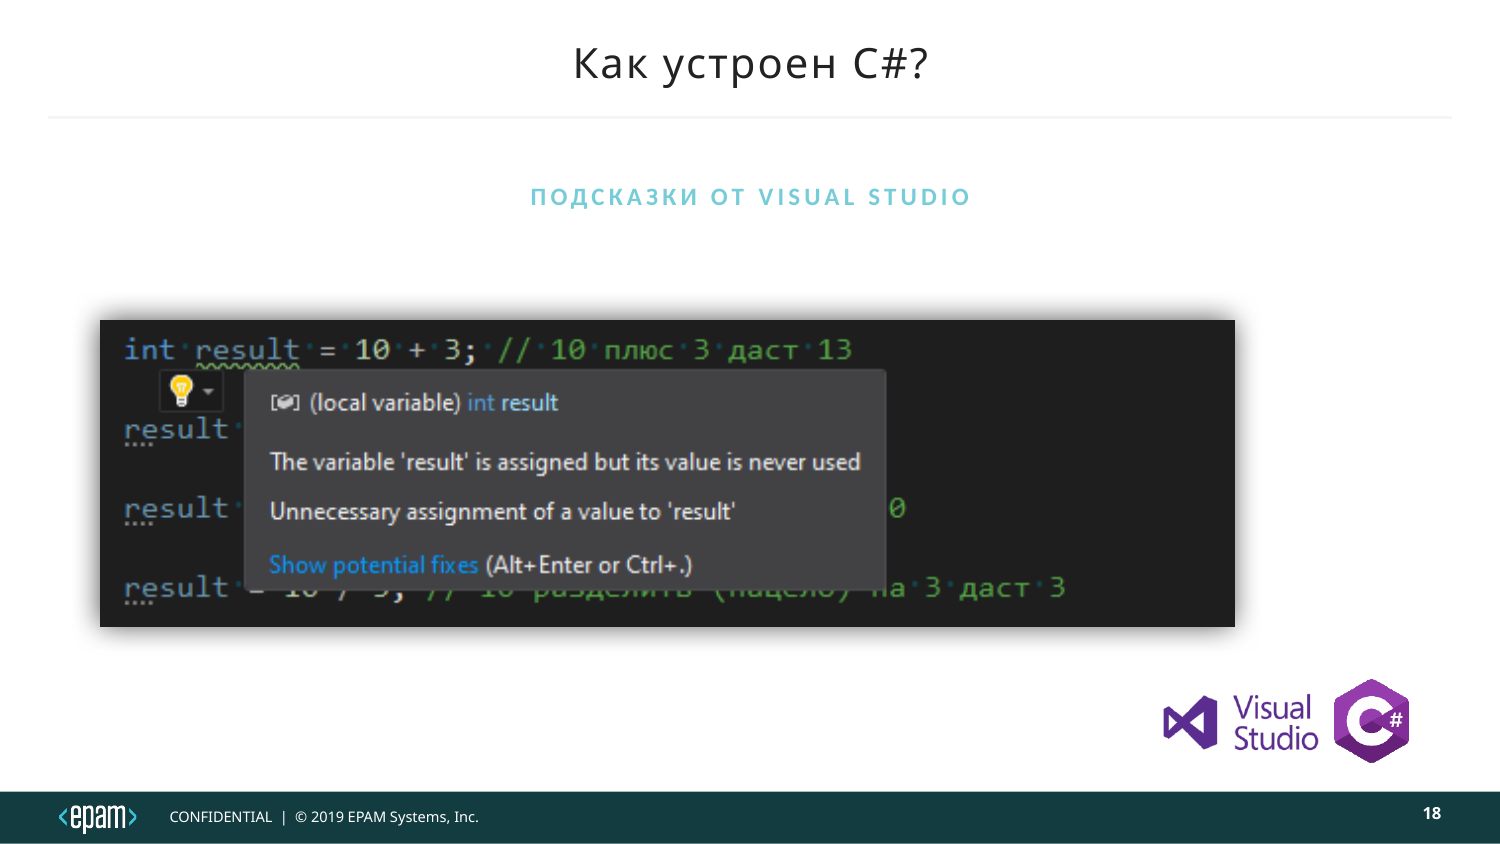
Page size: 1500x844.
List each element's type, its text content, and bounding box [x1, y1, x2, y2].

list Подсказки от visual studio [58, 177, 1442, 234]
picture [1140, 650, 1442, 791]
picture [100, 320, 1235, 627]
title Как устроен C#? [59, 37, 1442, 87]
slide_number 18 [1216, 791, 1442, 844]
